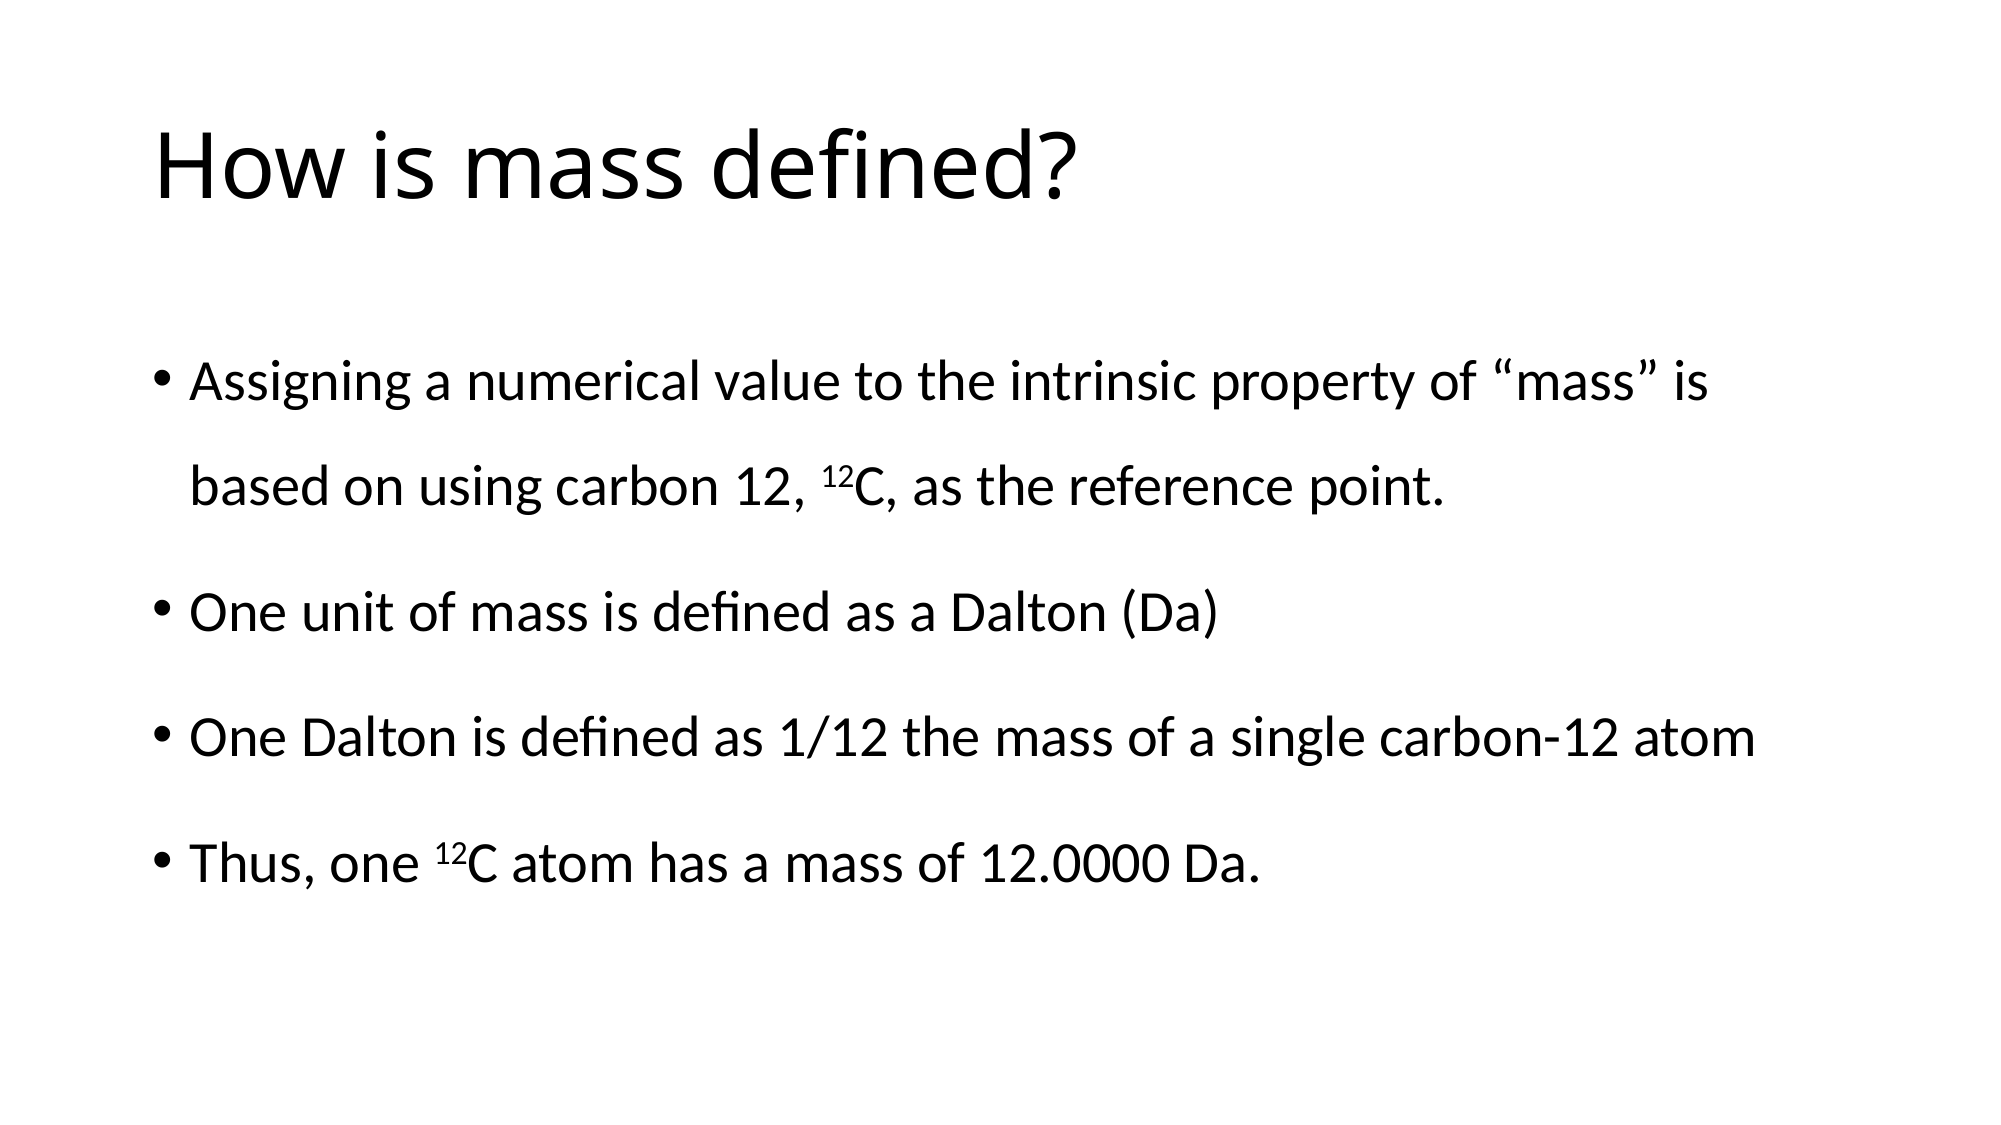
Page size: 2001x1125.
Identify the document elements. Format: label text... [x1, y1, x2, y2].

list Assigning a numerical value to the intrinsic property of “mass” is based on using carbon 12, 12C, as the reference point. One unit of mass is defined as a Dalton (Da) One Dalton is defined as 1/12 the mass of a single carbon-12 atom Thus, one 12C atom has a mass of 12.0000 Da. [137, 299, 1863, 1014]
title How is mass defined? [137, 59, 1863, 278]
